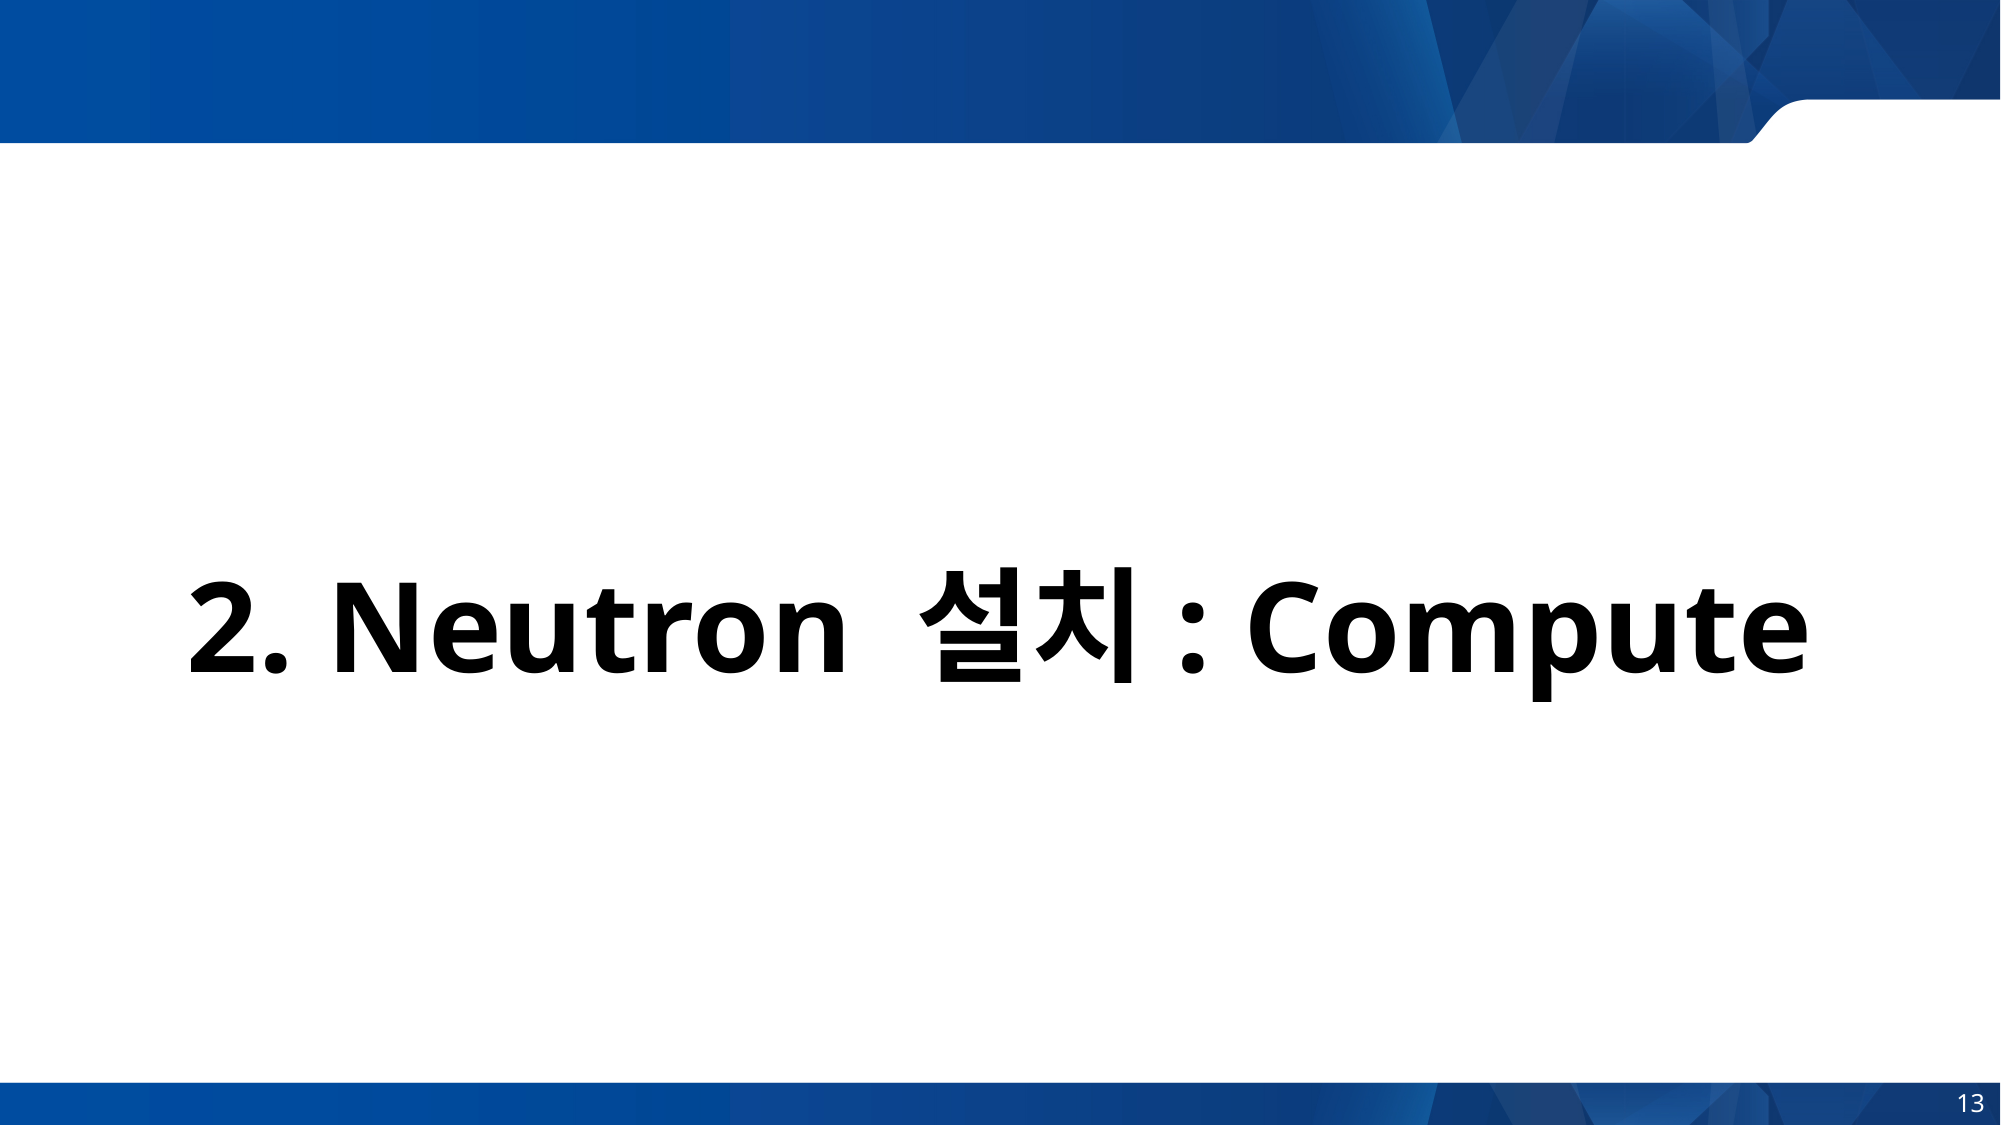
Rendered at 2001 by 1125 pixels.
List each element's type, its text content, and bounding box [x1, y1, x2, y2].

slide_number 13 [1787, 1084, 2000, 1125]
title 2. Neutron 설치: Compute [79, 315, 1921, 707]
picture [0, 0, 2001, 1125]
